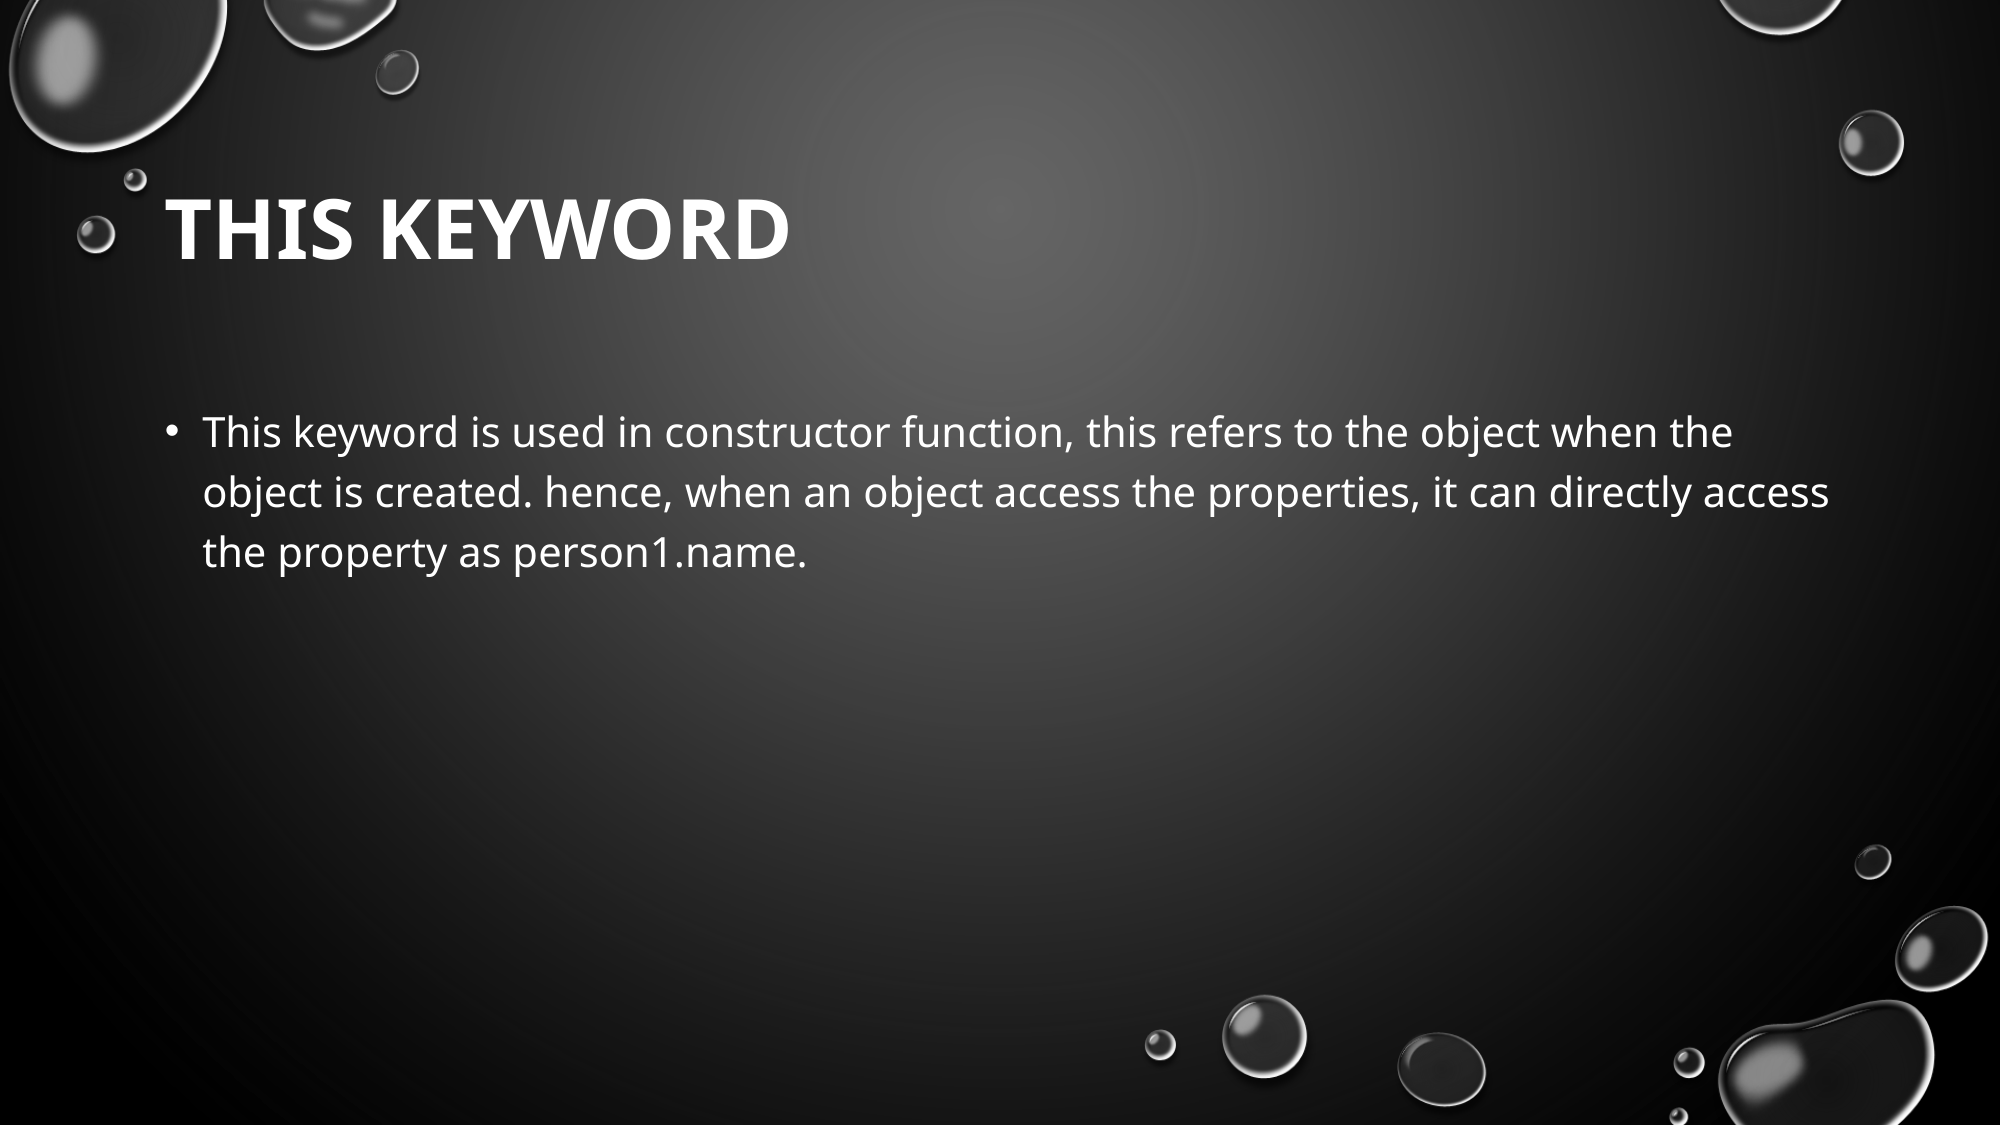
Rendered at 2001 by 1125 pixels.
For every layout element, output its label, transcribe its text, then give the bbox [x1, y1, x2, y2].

title This keyword [149, 101, 1851, 364]
list This keyword is used in constructor function, this refers to the object when the object is created. hence, when an object access the properties, it can directly access the property as person1.name. [149, 388, 1850, 563]
picture [0, 0, 2000, 1125]
